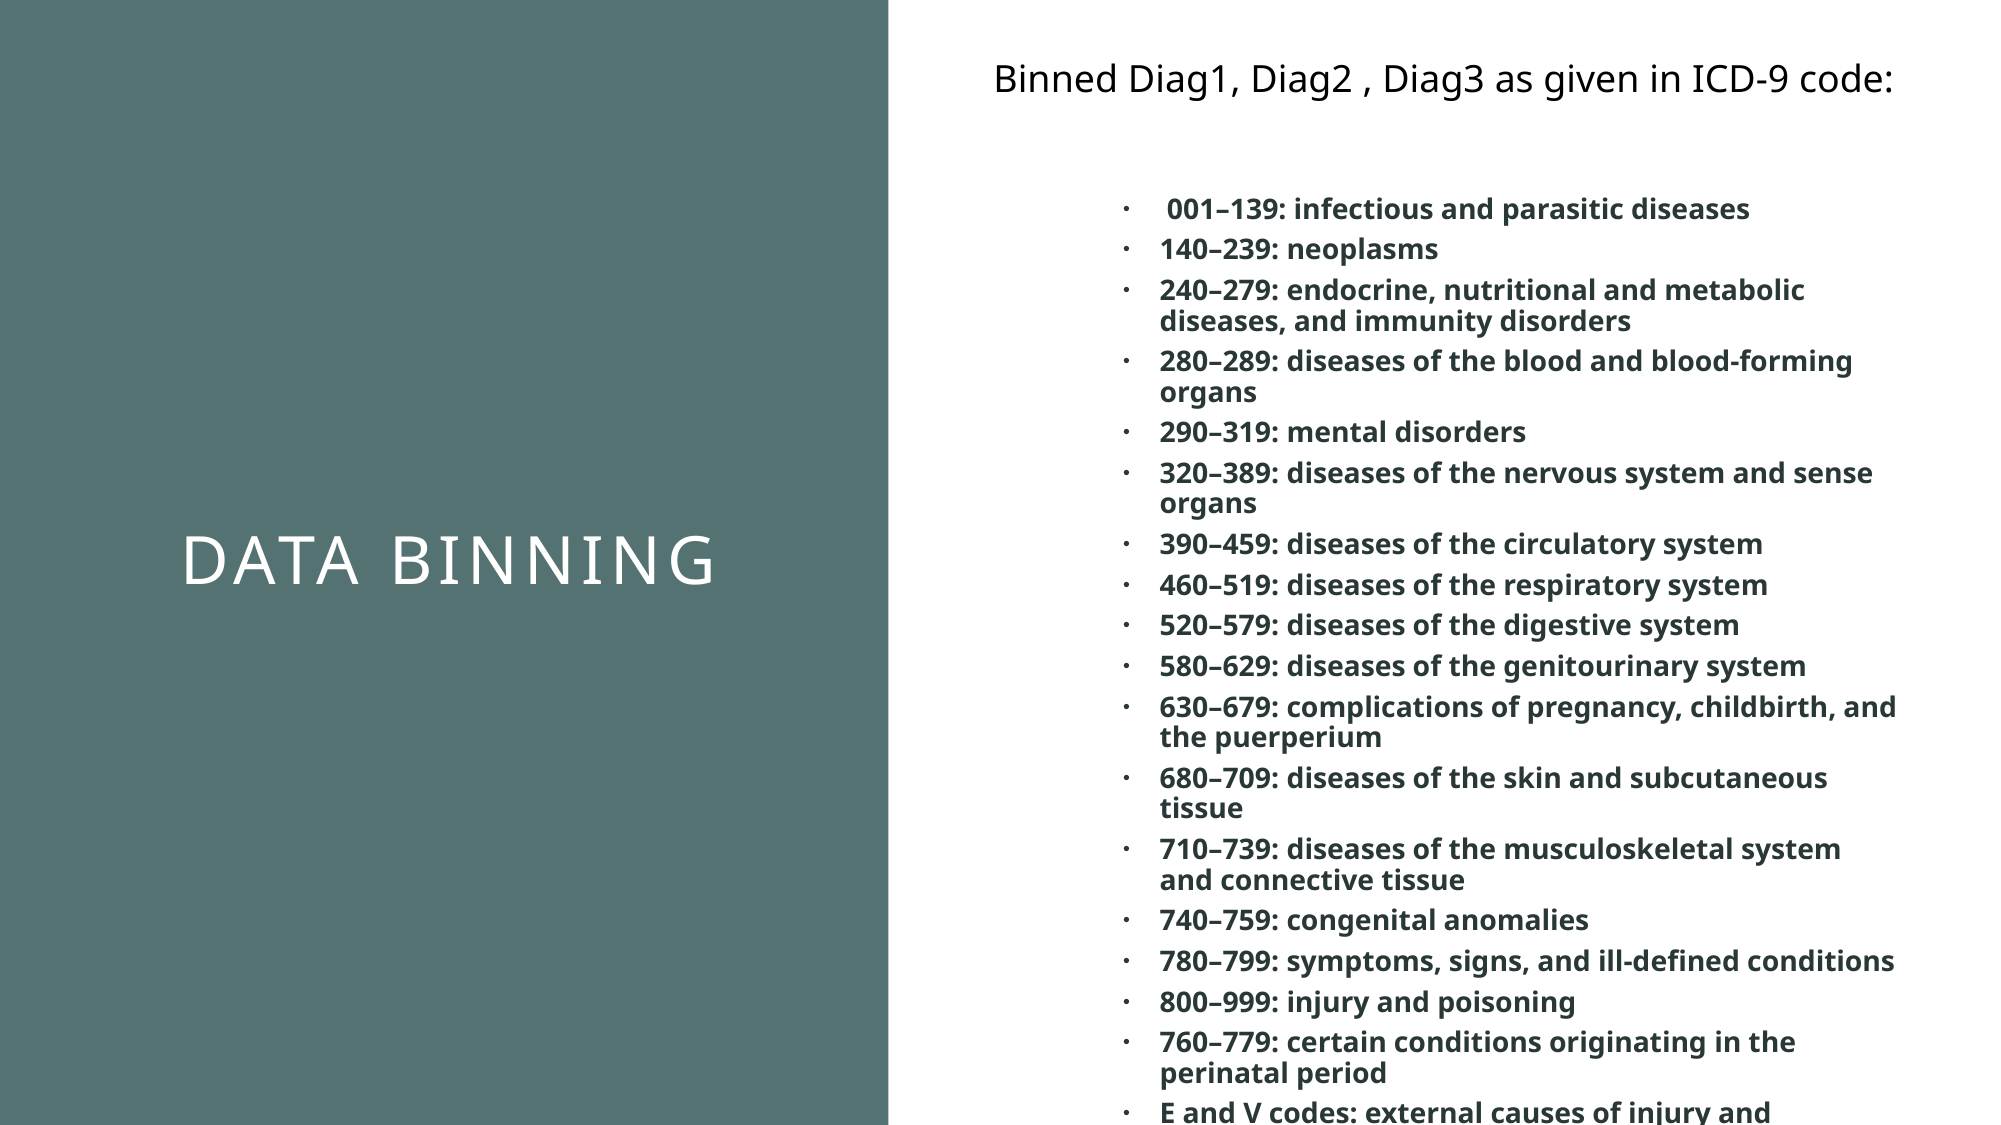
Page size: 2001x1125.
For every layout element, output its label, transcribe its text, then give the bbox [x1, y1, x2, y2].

title Data Binning [130, 224, 766, 900]
subtitle 001–139: infectious and parasitic diseases 140–239: neoplasms 240–279: endocrine, nutritional and metabolic diseases, and immunity disorders 280–289: diseases of the blood and blood-forming organs 290–319: mental disorders 320–389: diseases of the nervous system and sense organs 390–459: diseases of the circulatory system 460–519: diseases of the respiratory system 520–579: diseases of the digestive system 580–629: diseases of the genitourinary system 630–679: complications of pregnancy, childbirth, and the puerperium 680–709: diseases of the skin and subcutaneous tissue 710–739: diseases of the musculoskeletal system and connective tissue 740–759: congenital anomalies 780–799: symptoms, signs, and ill-defined conditions 800–999: injury and poisoning 760–779: certain conditions originating in the perinatal period E and V codes: external causes of injury and supplemental classification [999, 187, 1914, 1125]
text_box [0, 0, 890, 1125]
text_box Binned Diag1, Diag2 , Diag3 as given in ICD-9 code: [978, 47, 1910, 108]
text_box [890, 0, 2000, 1125]
